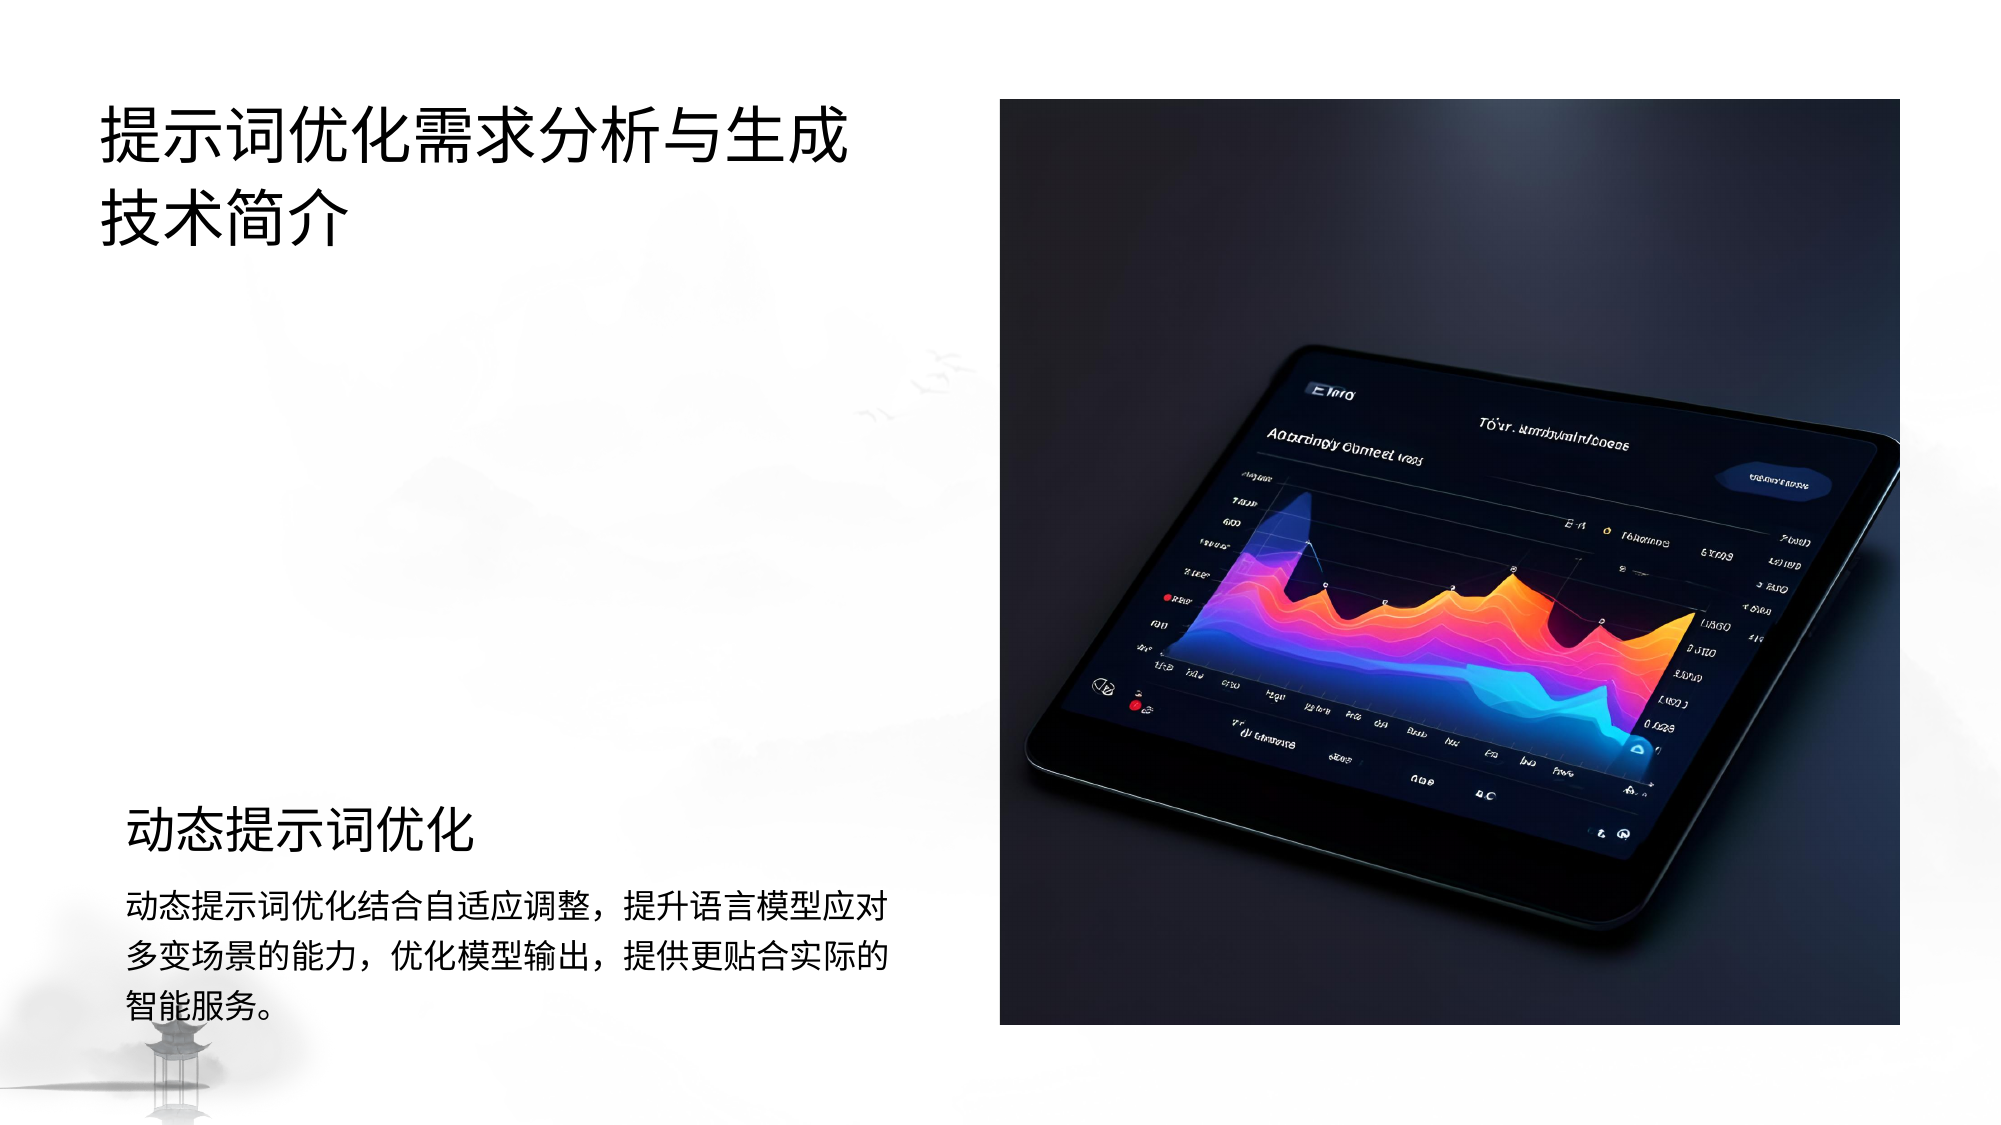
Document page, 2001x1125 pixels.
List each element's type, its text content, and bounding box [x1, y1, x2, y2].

title 提示词优化需求分析与生成技术简介 [99, 87, 900, 288]
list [999, 99, 1900, 1025]
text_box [99, 791, 900, 1025]
